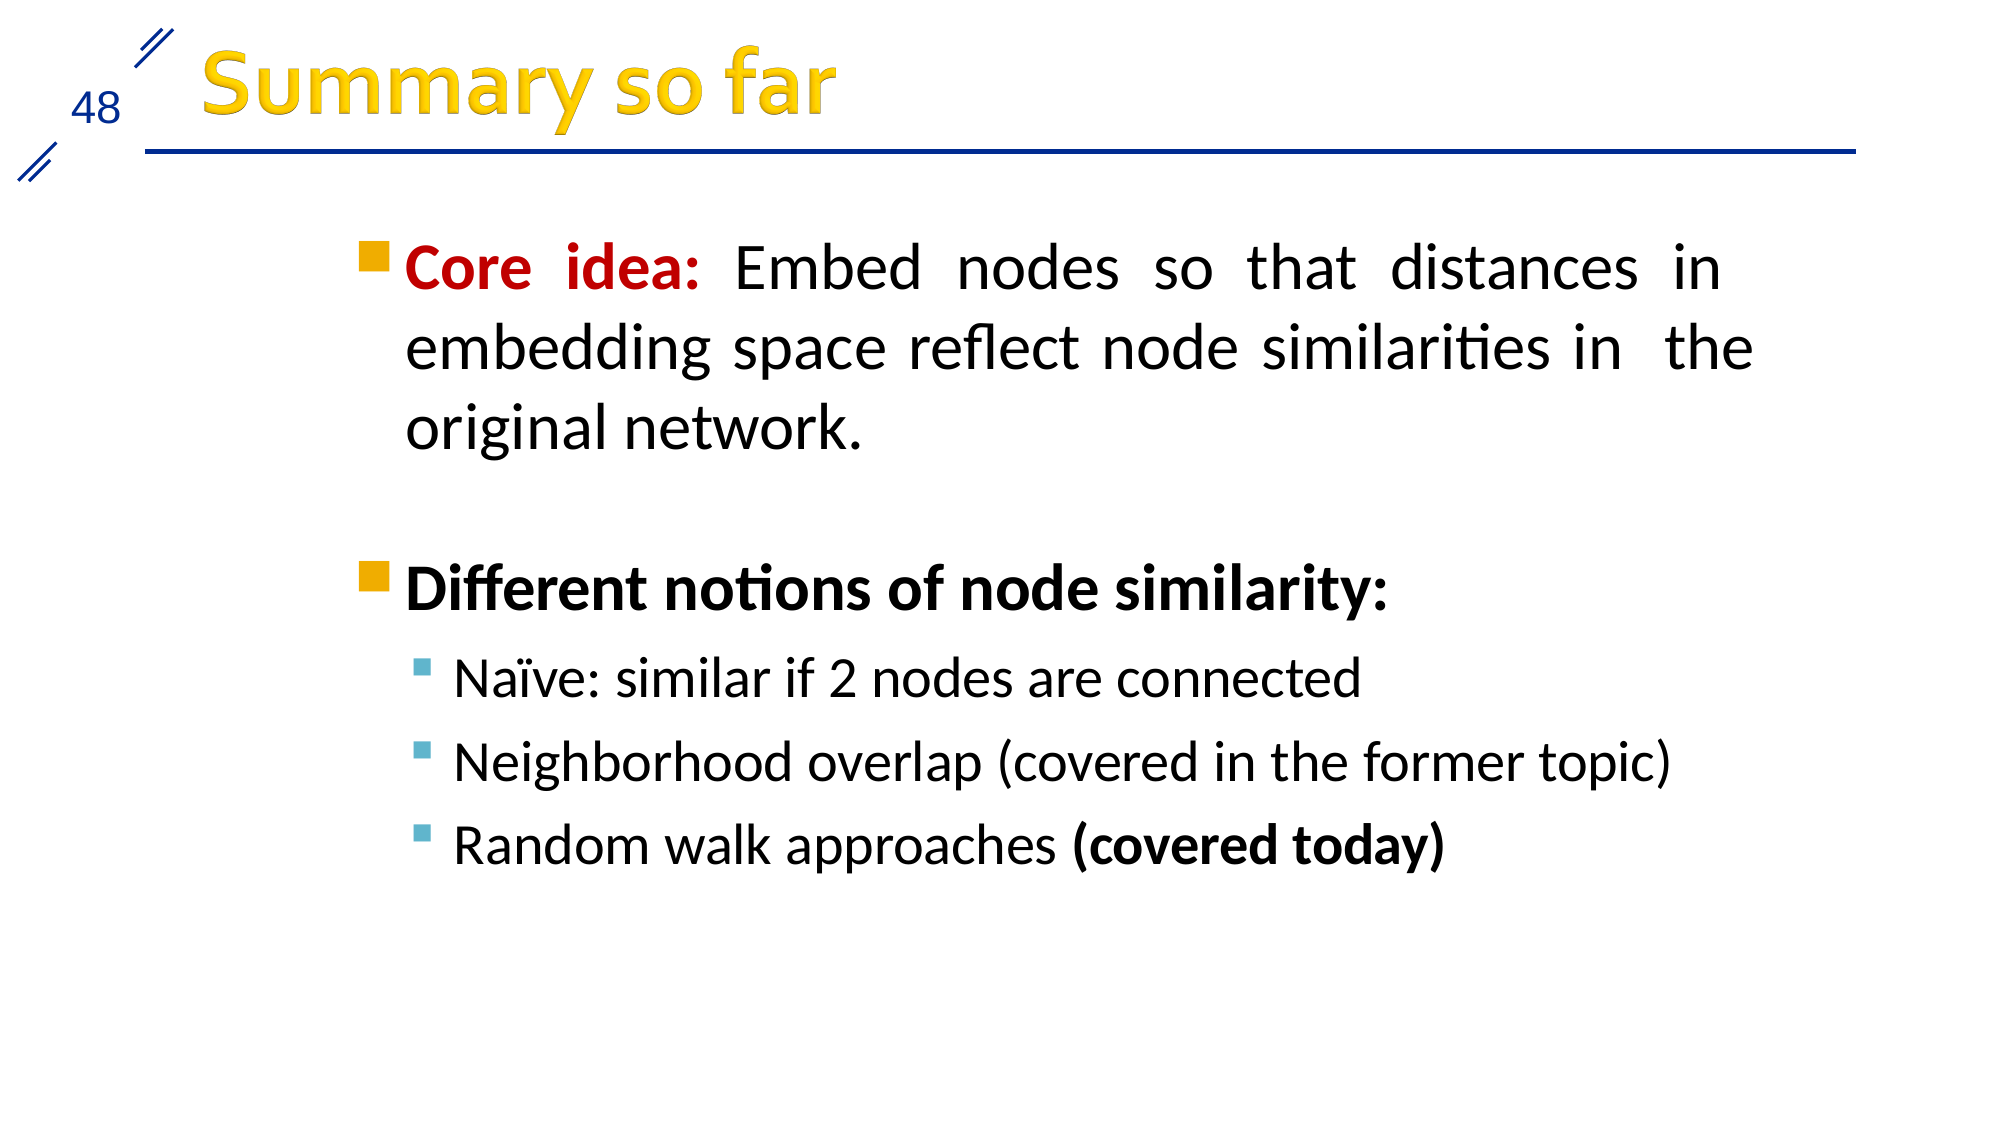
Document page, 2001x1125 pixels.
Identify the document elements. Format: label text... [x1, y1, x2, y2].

picture [203, 44, 837, 136]
text_box Core idea: Embed nodes so that distances in embedding space reflect node similarities in the original network. Different notions of node similarity: Naïve: similar if 2 nodes are connected Neighborhood overlap (covered in the former topic) Random walk approaches (covered today) [351, 221, 1756, 876]
